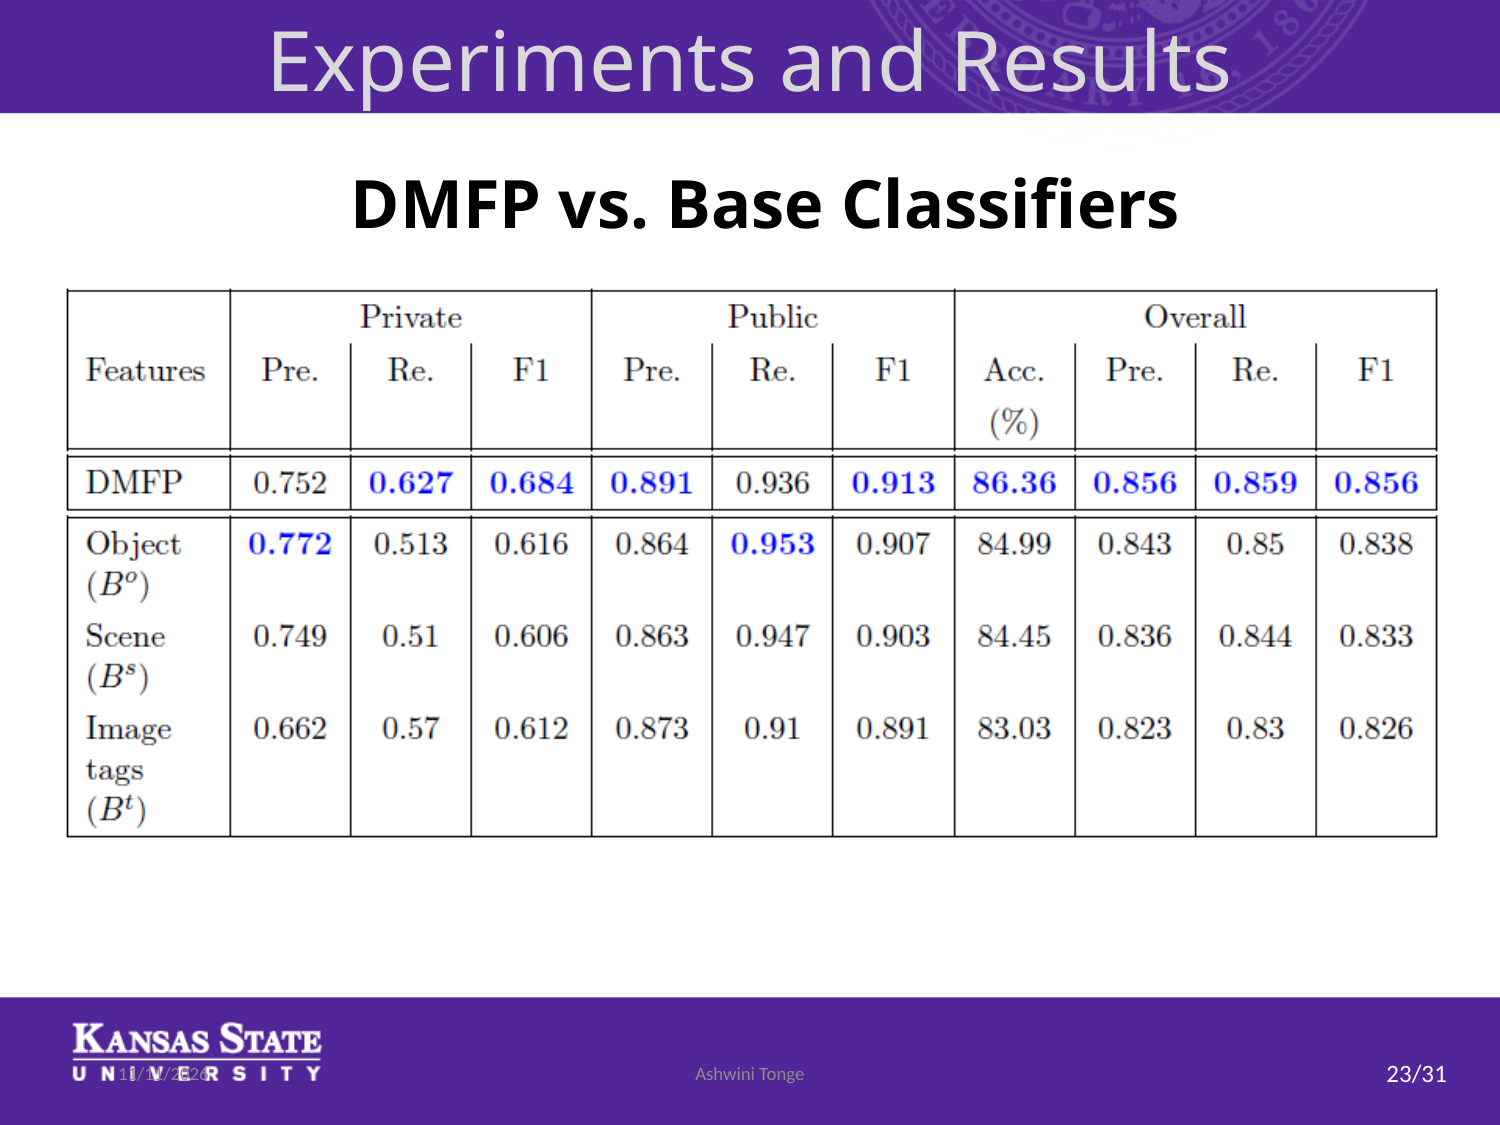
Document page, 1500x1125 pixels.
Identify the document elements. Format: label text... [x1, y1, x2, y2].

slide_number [103, 1042, 441, 1103]
picture [0, 0, 1500, 146]
footer Ashwini Tonge [496, 1042, 1004, 1103]
picture [0, 267, 1500, 1125]
title DMFP vs. Base Classifiers [0, 146, 1500, 269]
text_box Experiments and Results [74, 0, 1425, 116]
